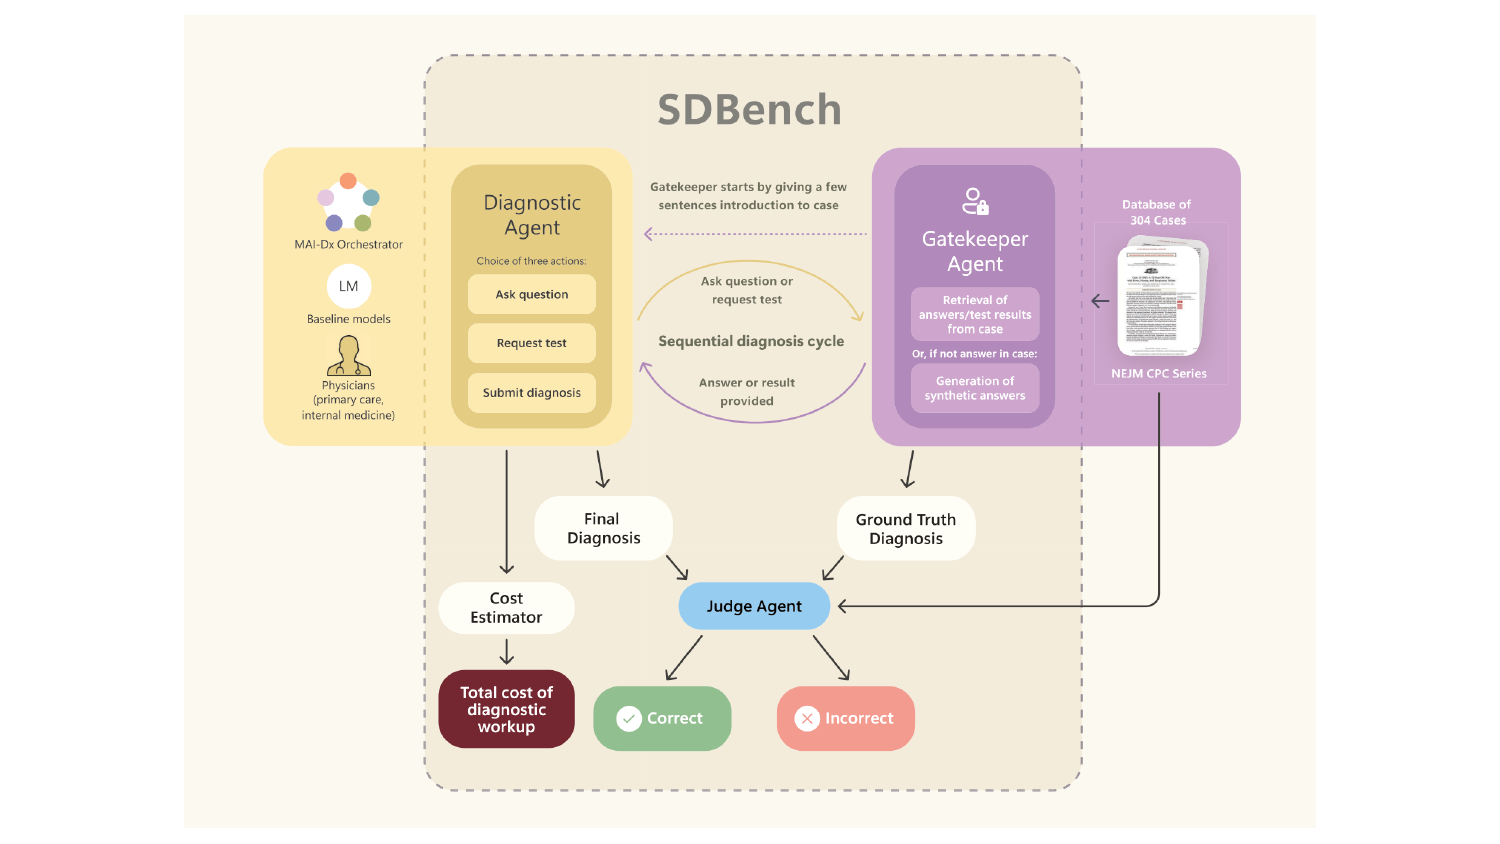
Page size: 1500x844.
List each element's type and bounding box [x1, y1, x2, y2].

picture [184, 15, 1316, 829]
